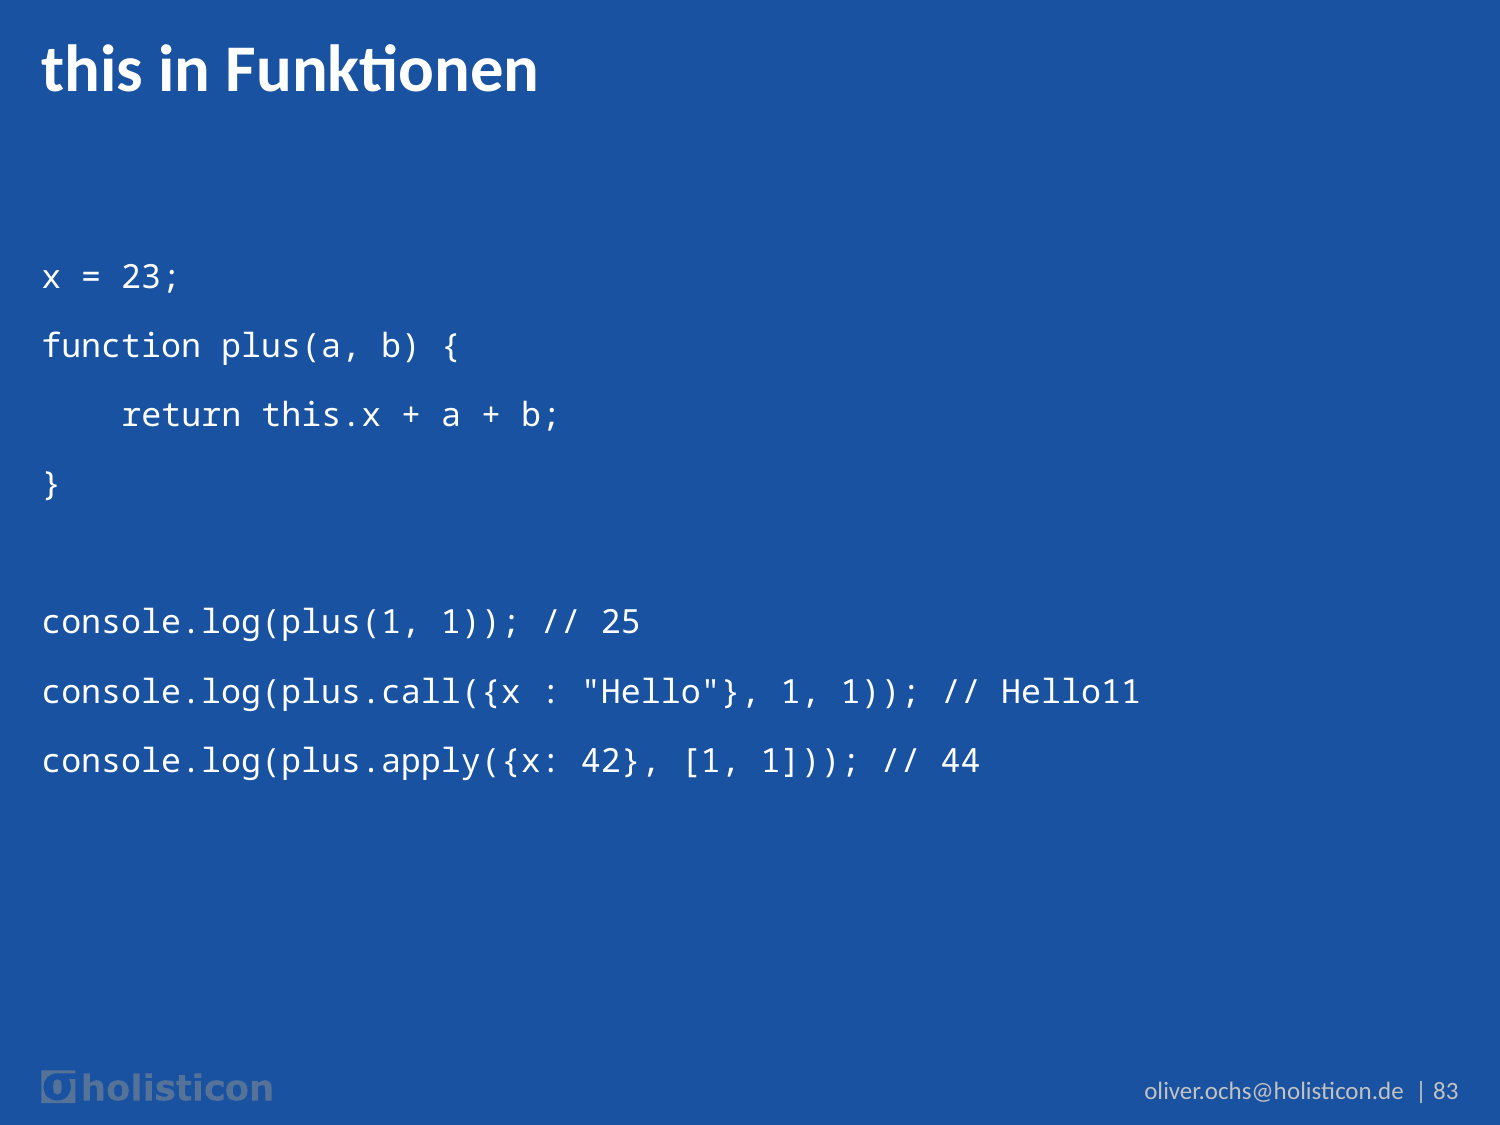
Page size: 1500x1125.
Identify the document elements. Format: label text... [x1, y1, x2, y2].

title this in Funktionen [41, 24, 1436, 188]
list x = 23; function plus(a, b) { return this.x + a + b; } console.log(plus(1, 1)); // 25 console.log(plus.call({x : "Hello"}, 1, 1));​ // Hello11 console.log(plus.apply({x: 42}, [1, 1])); // 44 [41, 255, 1436, 973]
